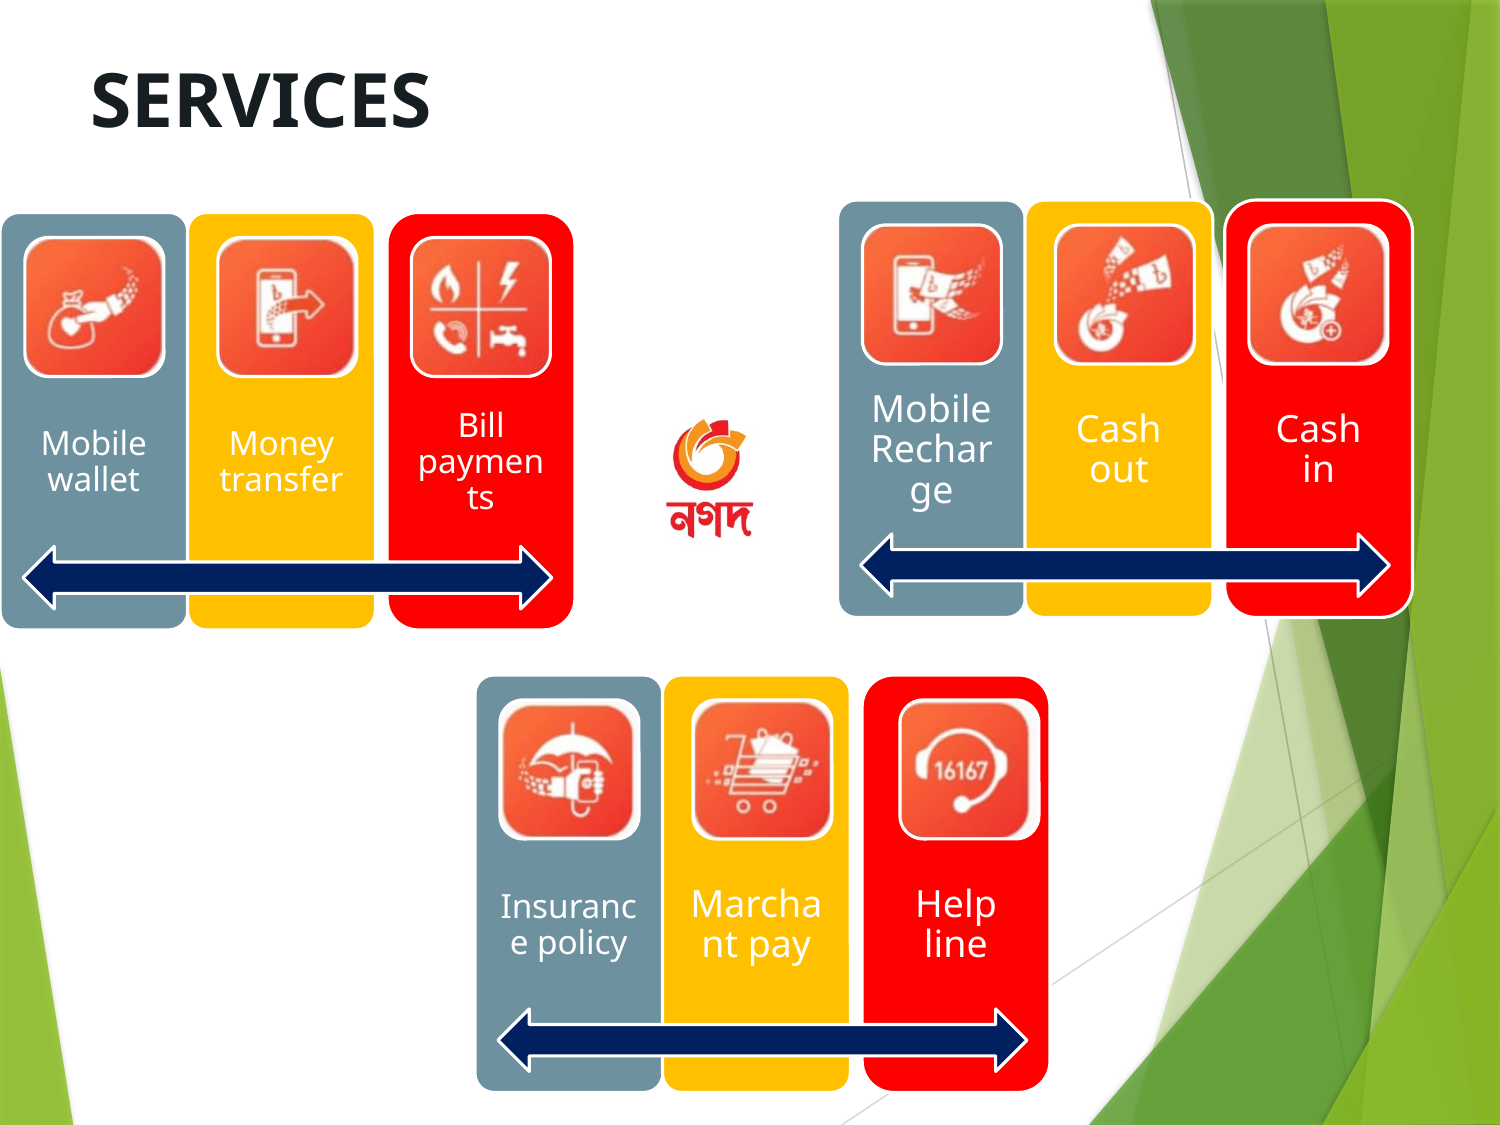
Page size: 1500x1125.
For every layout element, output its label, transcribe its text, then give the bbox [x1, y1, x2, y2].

title SERVICES [75, 45, 1375, 163]
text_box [474, 674, 1051, 1093]
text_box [836, 199, 1414, 618]
picture [599, 405, 826, 557]
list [0, 211, 576, 631]
